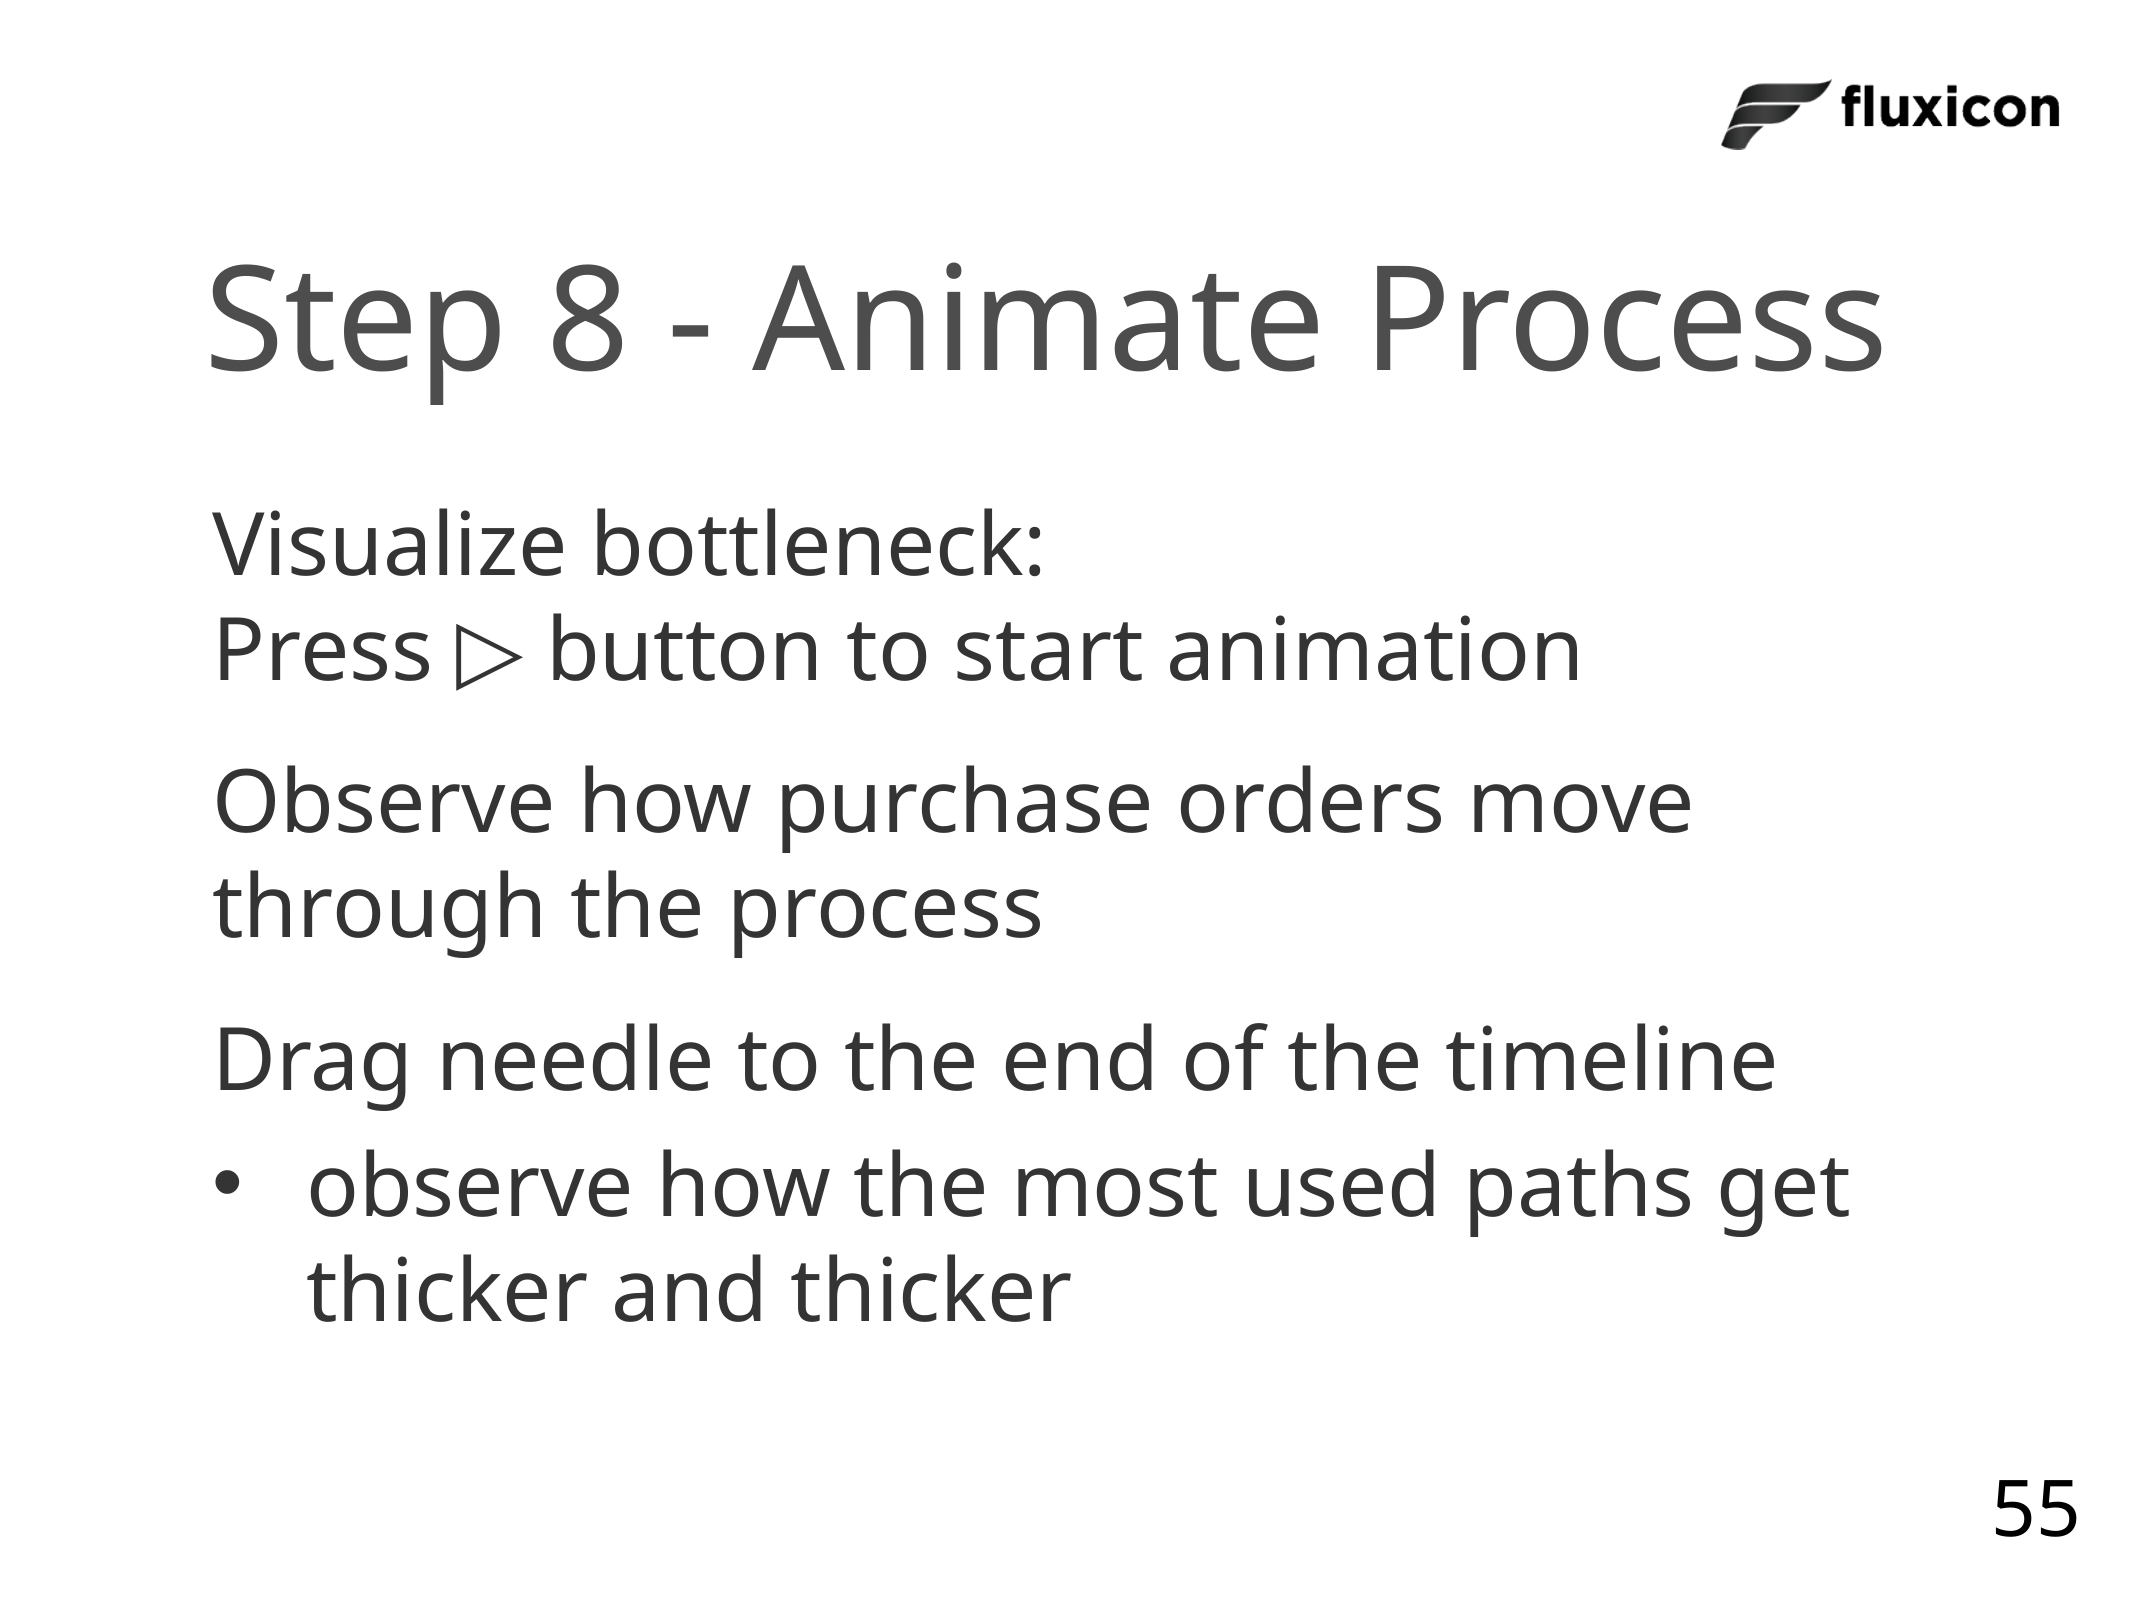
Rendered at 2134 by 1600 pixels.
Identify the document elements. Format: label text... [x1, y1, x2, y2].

picture [1721, 78, 2063, 150]
text_box 55 [1976, 1450, 2105, 1573]
title Step 8 - Animate Process [197, 208, 1992, 417]
list Visualize bottleneck: Press ▷ button to start animation Observe how purchase orders move through the process Drag needle to the end of the timeline observe how the most used paths get thicker and thicker [206, 481, 1951, 1515]
